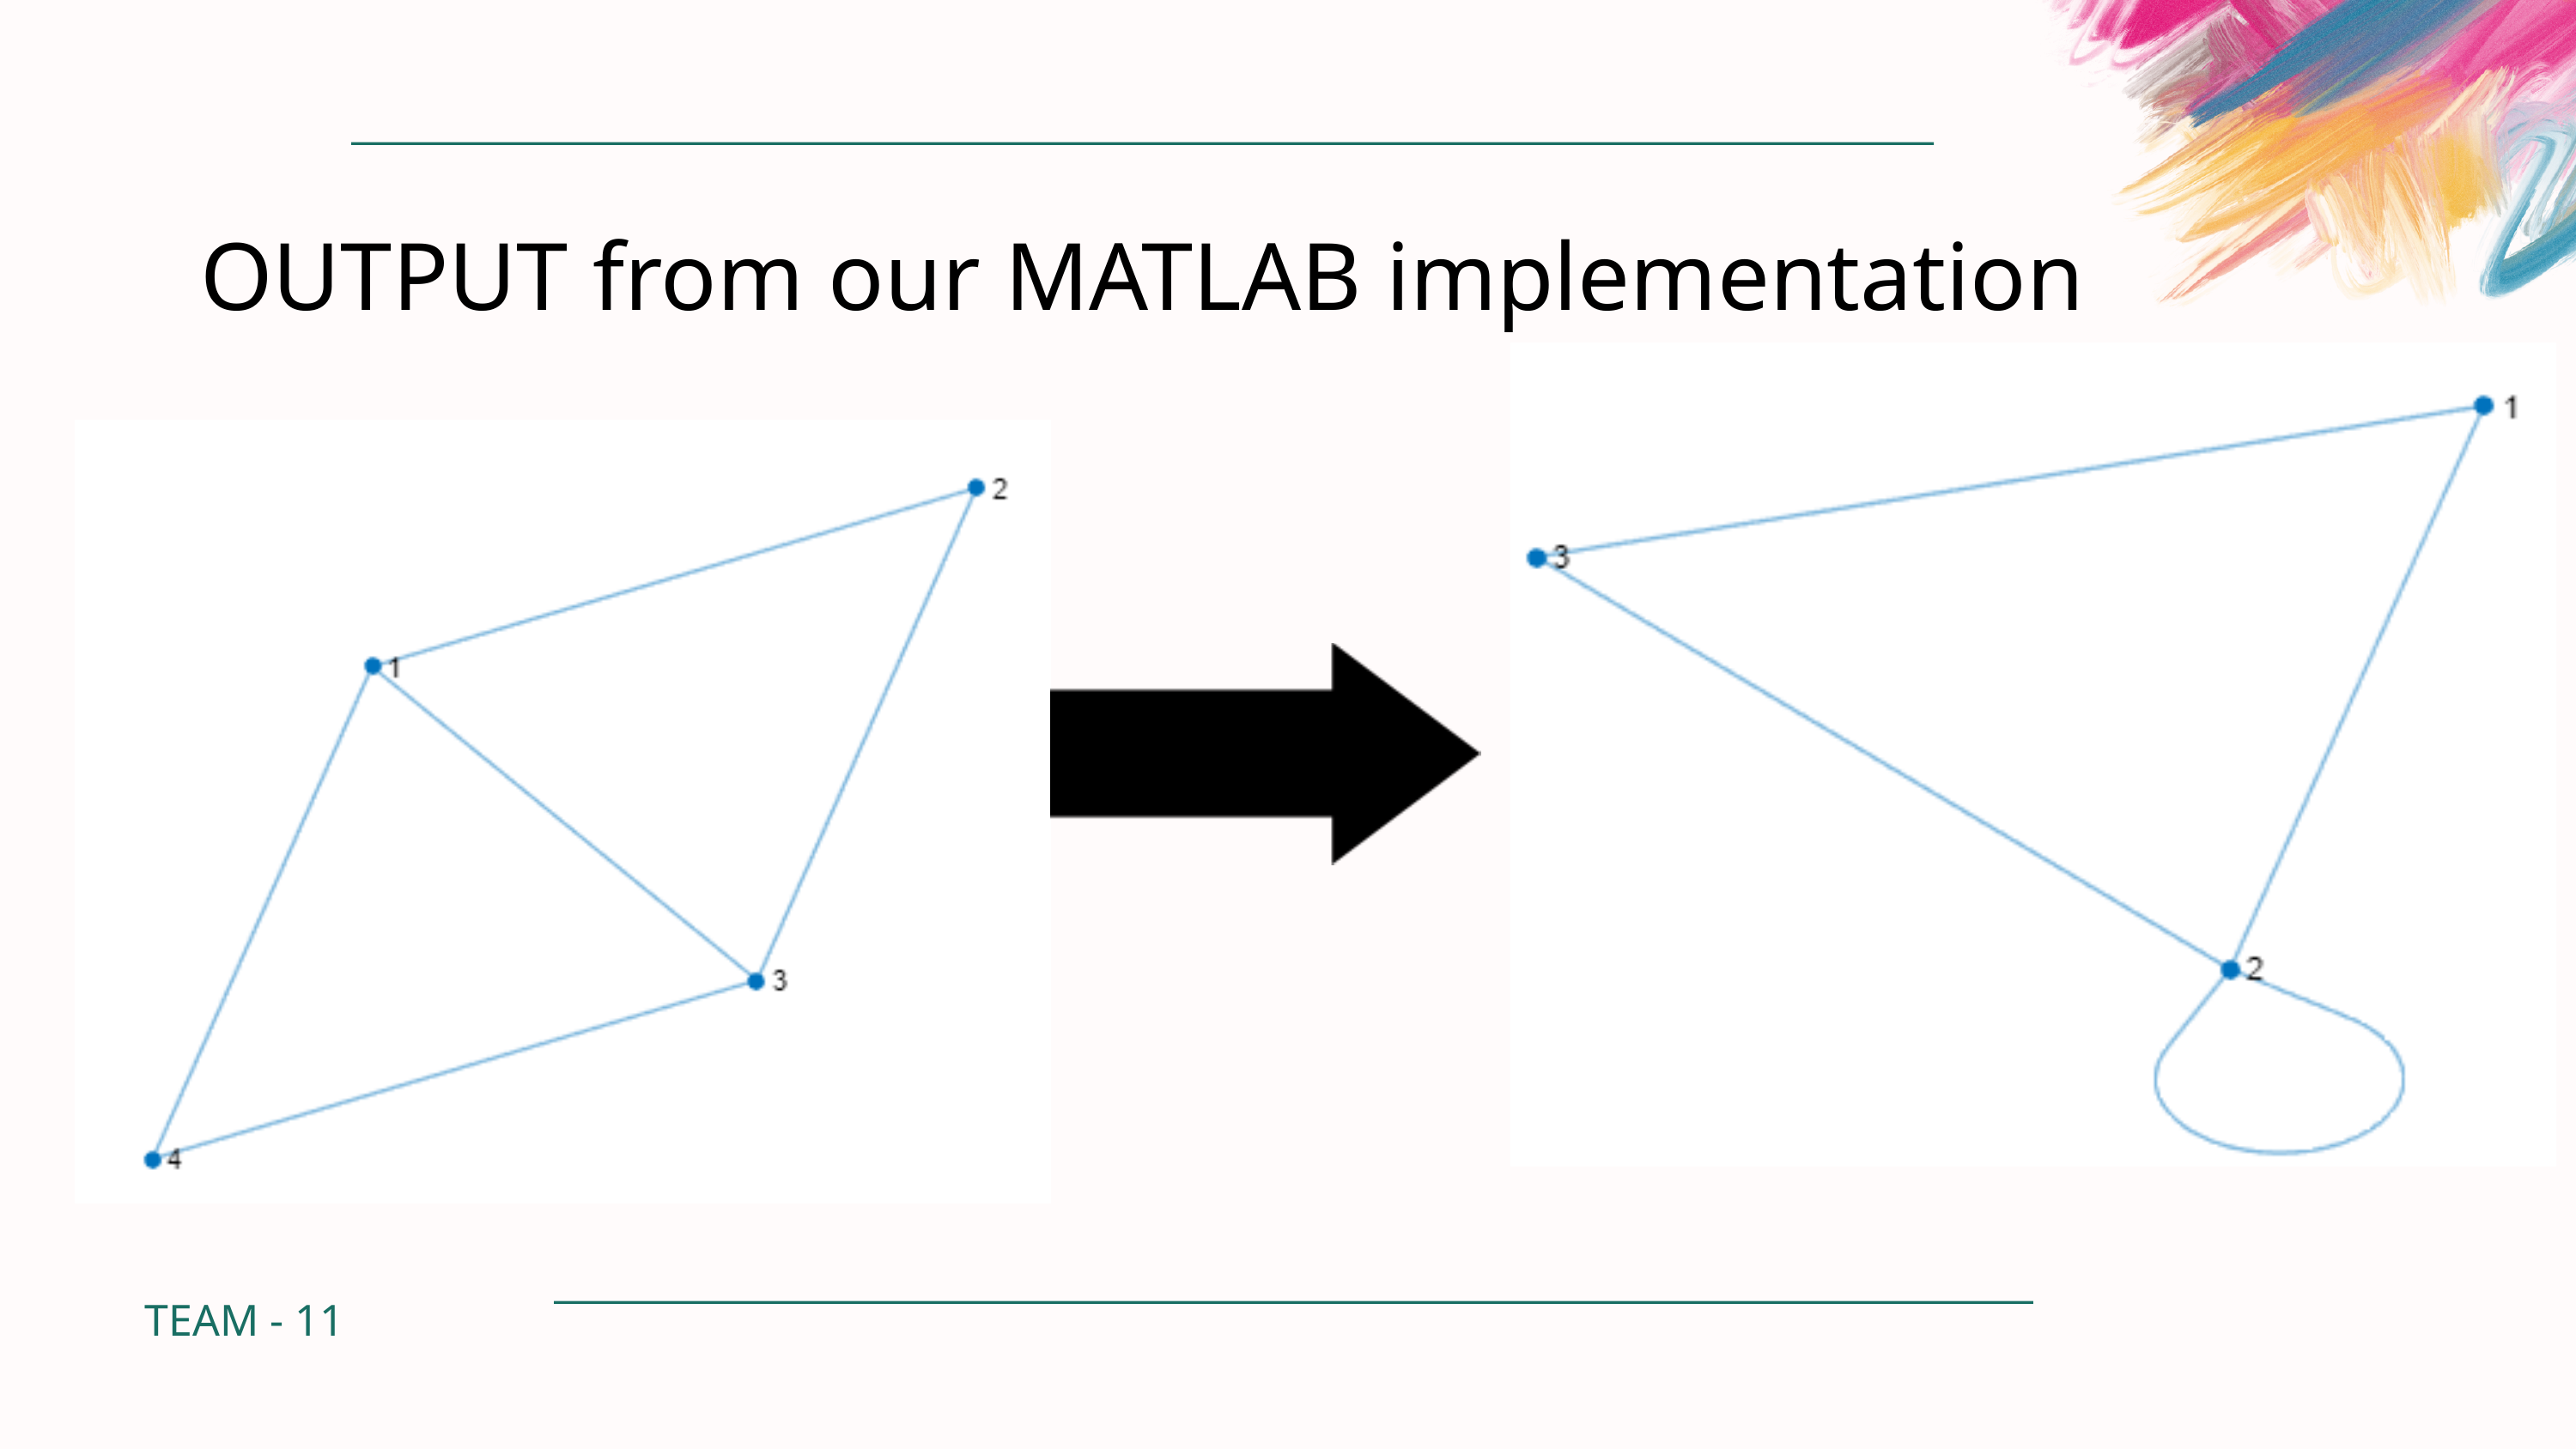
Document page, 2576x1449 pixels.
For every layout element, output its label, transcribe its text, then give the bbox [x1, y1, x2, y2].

picture [75, 420, 1481, 1203]
picture [1510, 0, 2576, 1167]
text_box OUTPUT from our MATLAB implementation [106, 197, 1918, 329]
text_box TEAM - 11 [144, 1284, 555, 1345]
